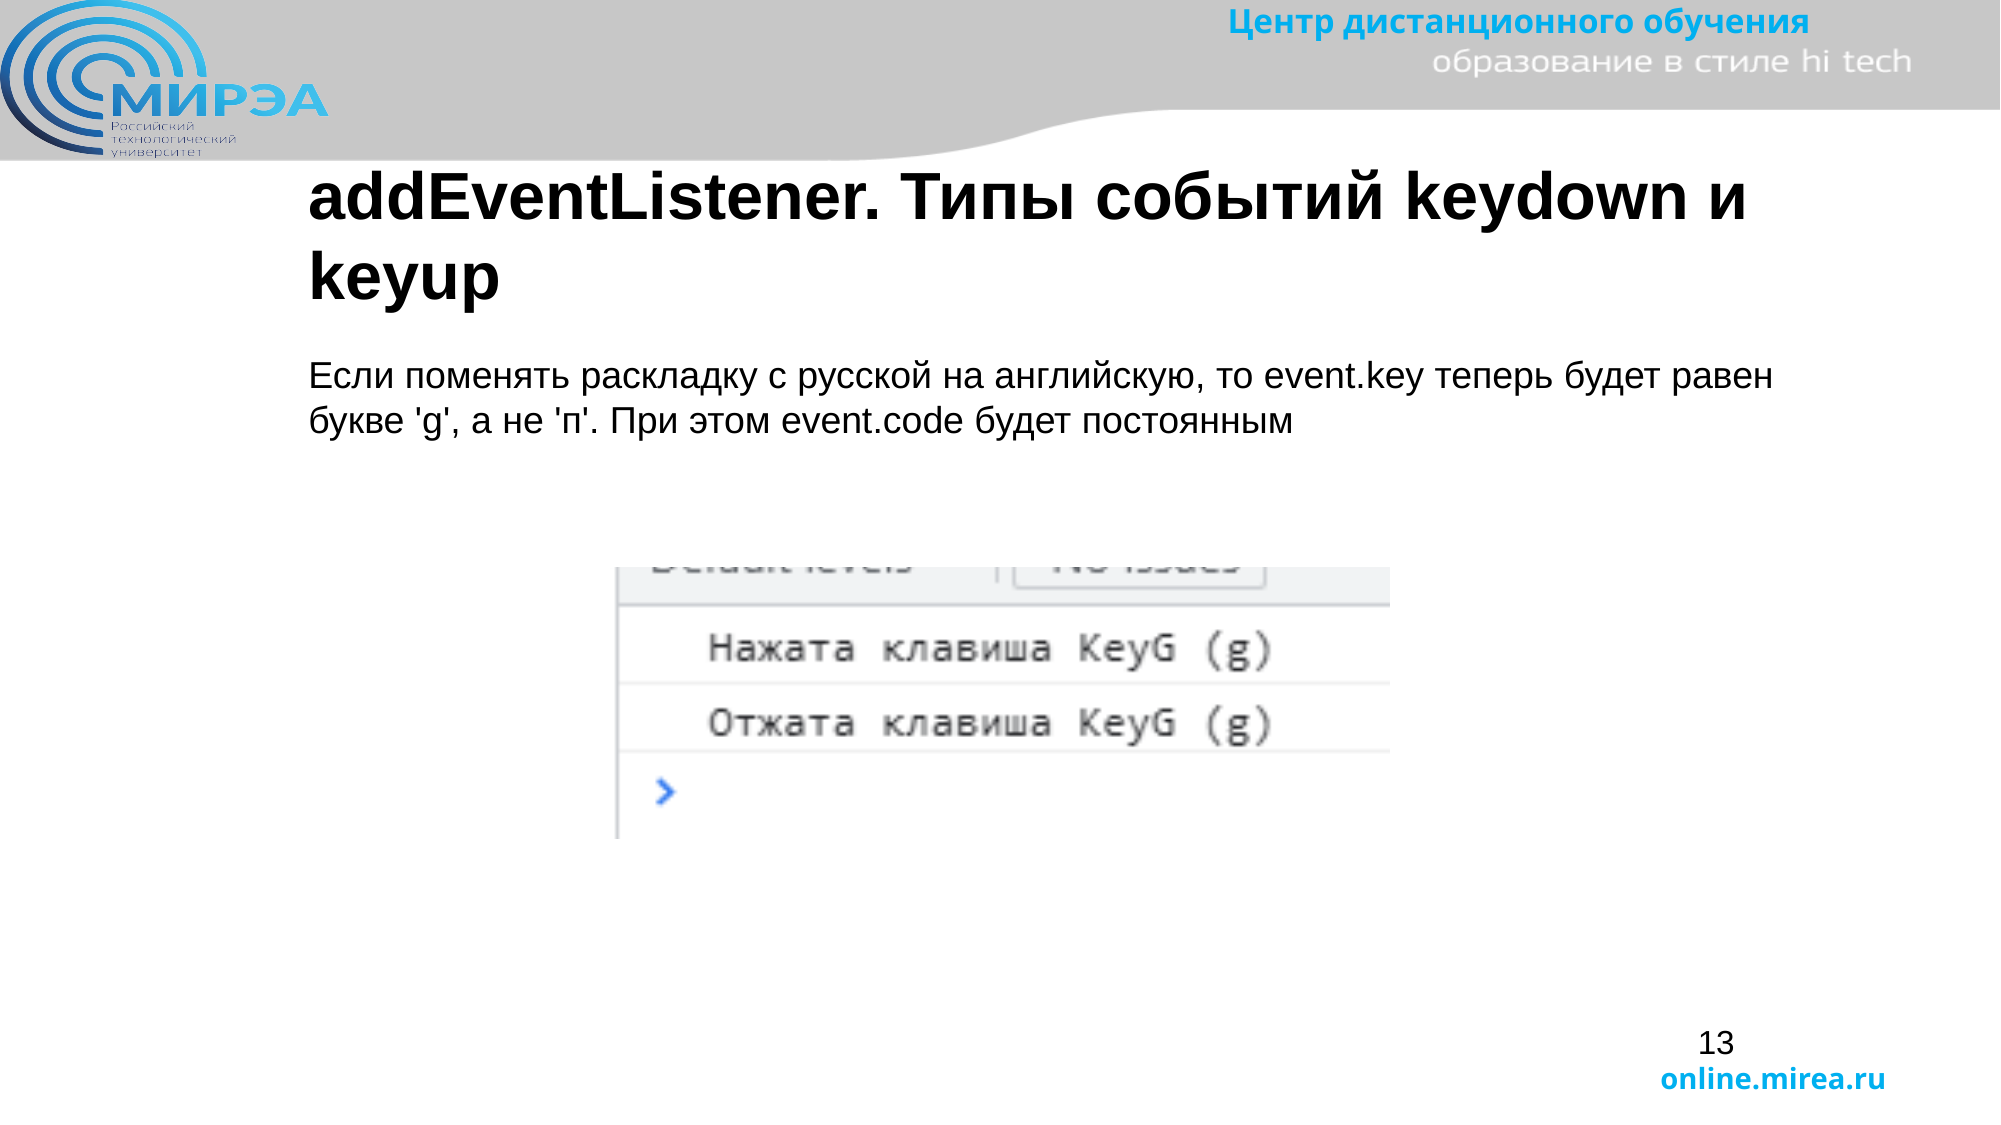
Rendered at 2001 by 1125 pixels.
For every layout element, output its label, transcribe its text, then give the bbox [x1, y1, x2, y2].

picture [0, 0, 329, 159]
picture [610, 567, 1390, 839]
text_box Если поменять раскладку с русской на английскую, то event.key теперь будет равен букве 'g', а не 'п'. При этом event.code будет постоянным [293, 343, 1793, 455]
text_box addEventListener. Типы событий keydown и keyup [293, 145, 1794, 321]
text_box 13 [1400, 1013, 1750, 1058]
